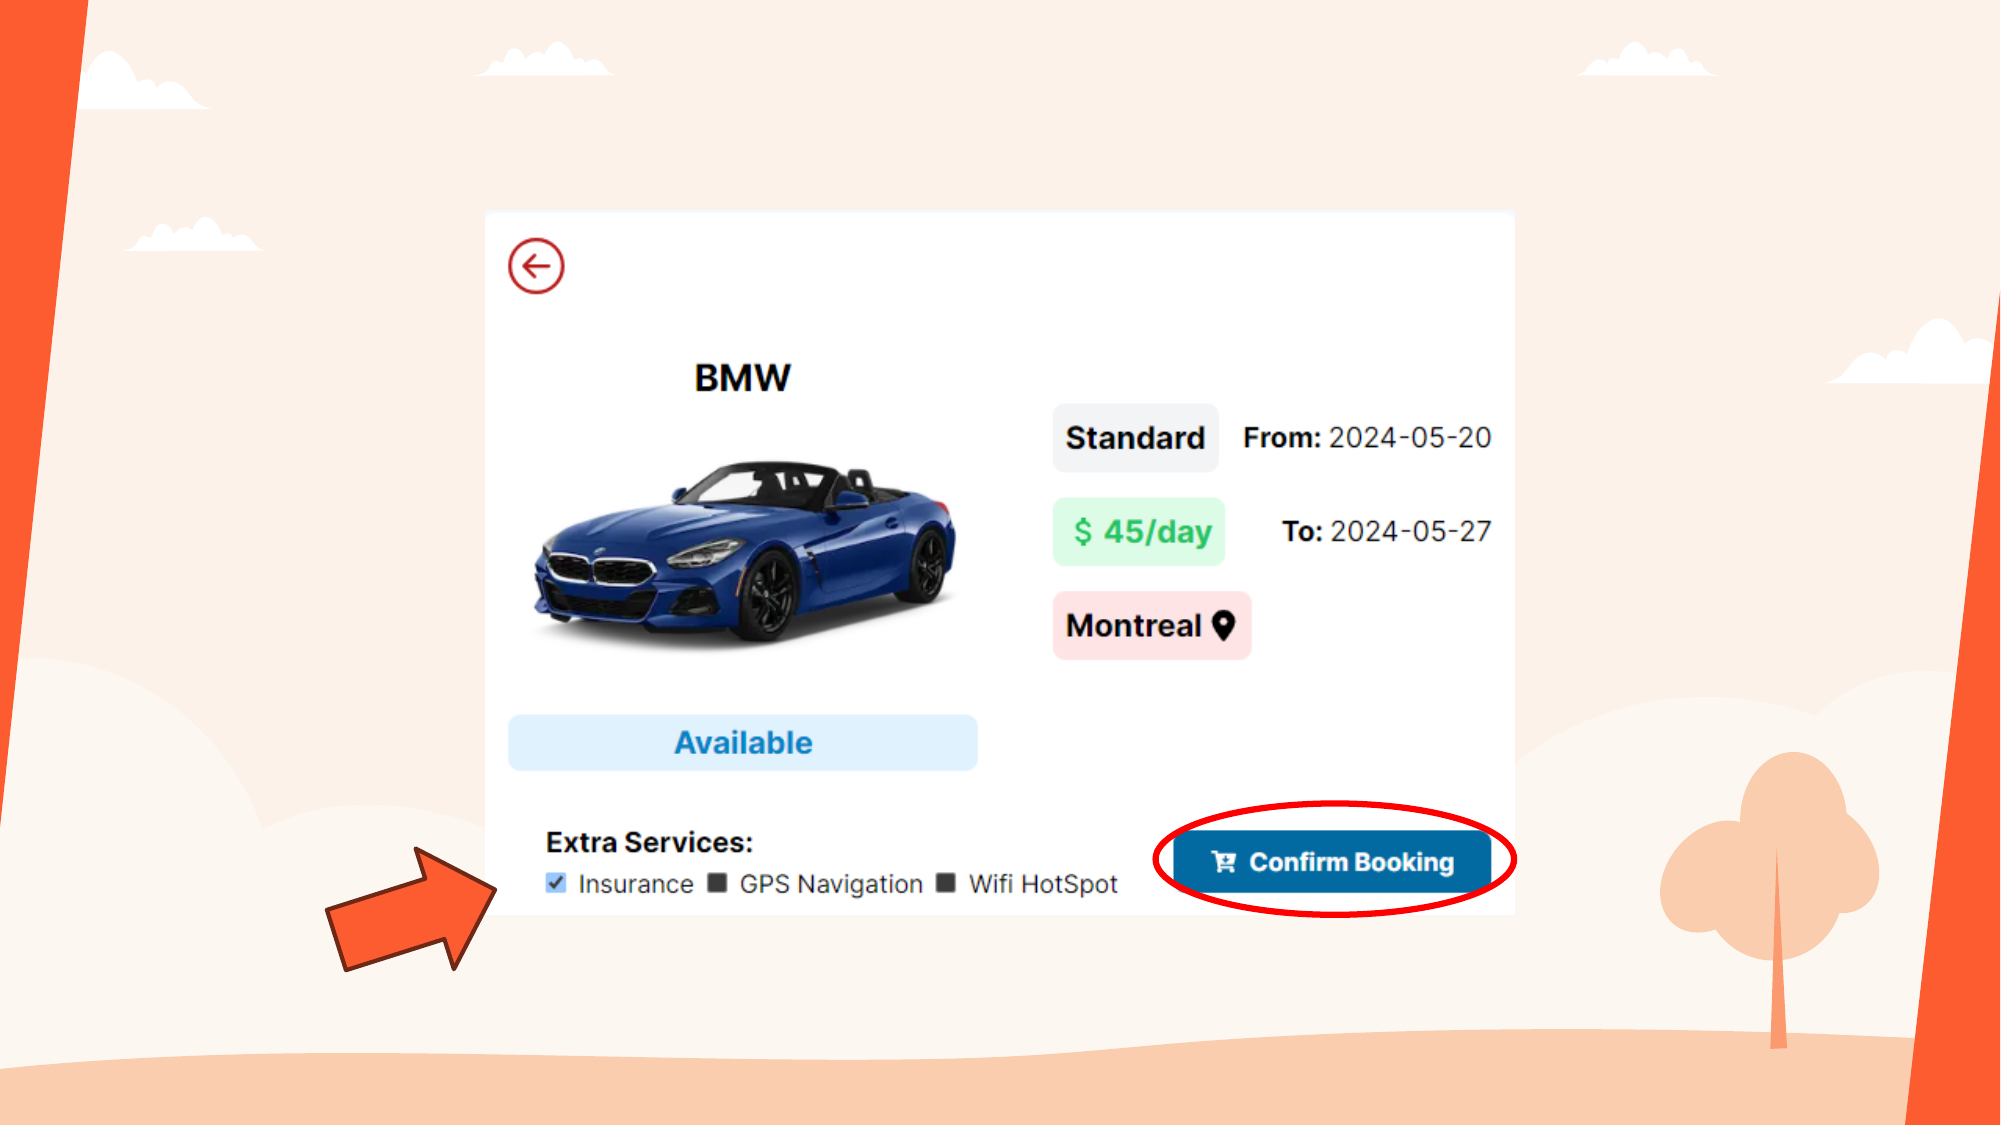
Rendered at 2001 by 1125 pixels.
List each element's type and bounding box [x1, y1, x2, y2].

text_box [324, 846, 483, 973]
picture [485, 209, 1515, 916]
